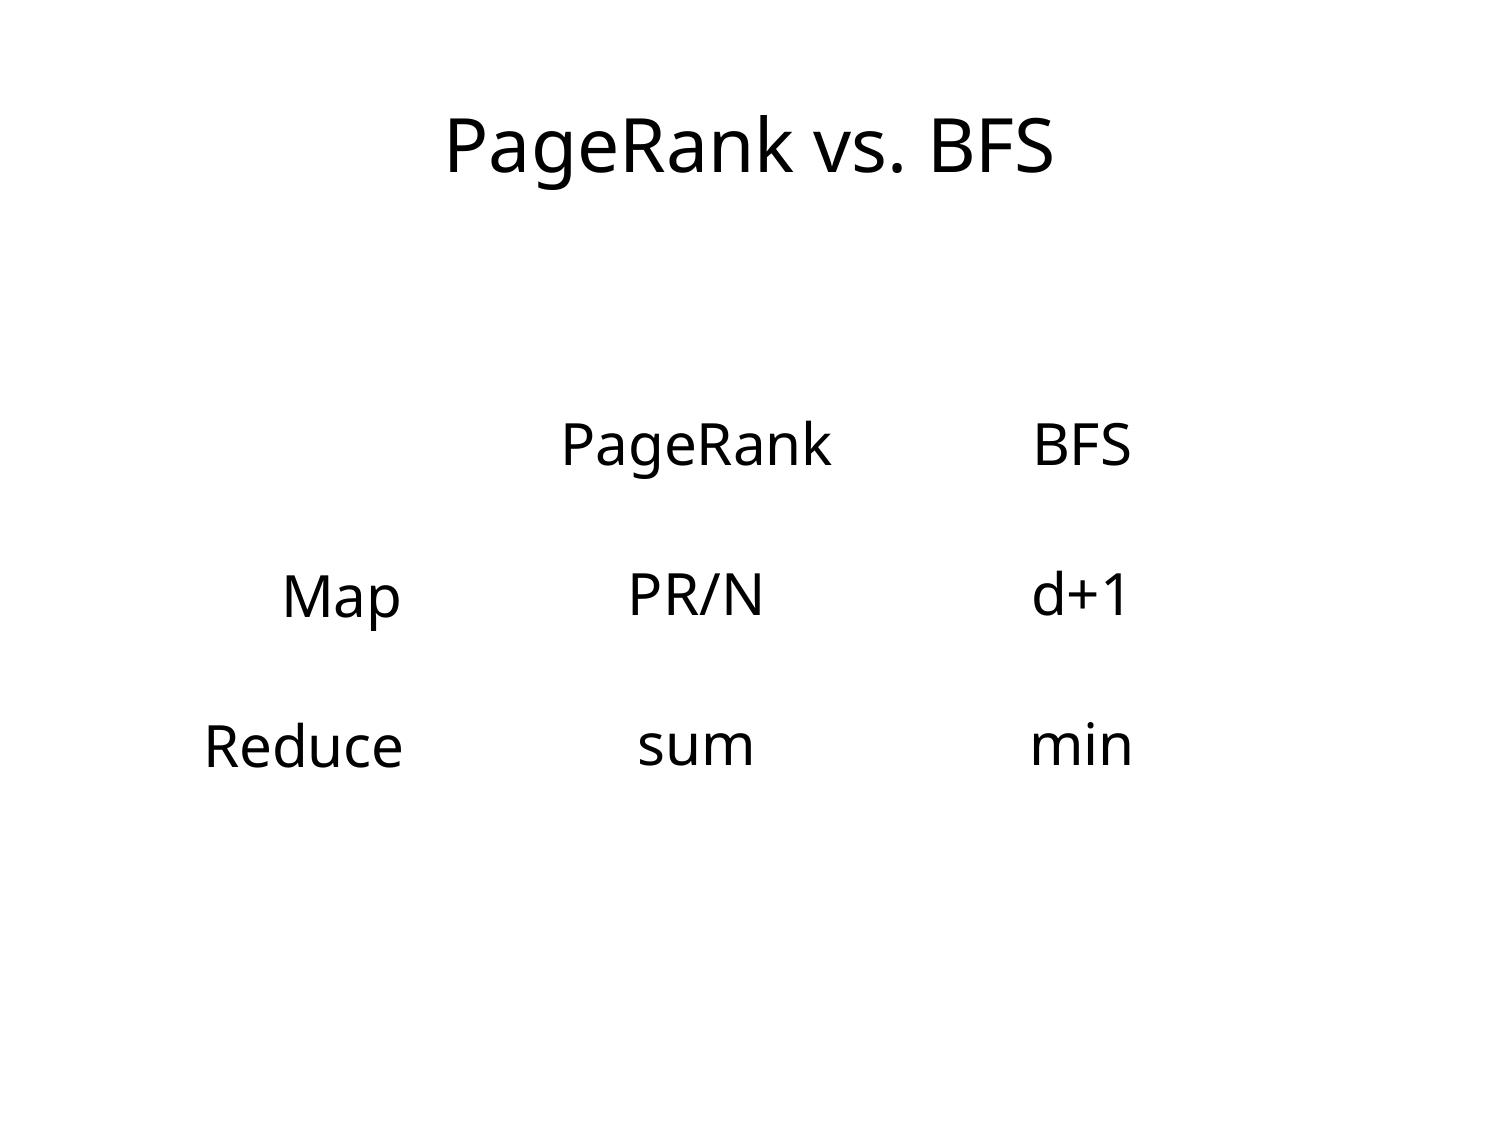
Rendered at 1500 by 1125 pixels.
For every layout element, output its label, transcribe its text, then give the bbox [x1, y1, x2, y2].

text_box PR/N [613, 549, 781, 635]
text_box Reduce [188, 701, 420, 787]
text_box min [1014, 699, 1150, 785]
text_box Map [266, 551, 417, 637]
text_box sum [622, 699, 771, 785]
text_box PageRank [545, 399, 848, 485]
text_box PageRank vs. BFS [0, 90, 1500, 203]
text_box d+1 [1016, 549, 1148, 635]
text_box BFS [1017, 399, 1147, 485]
